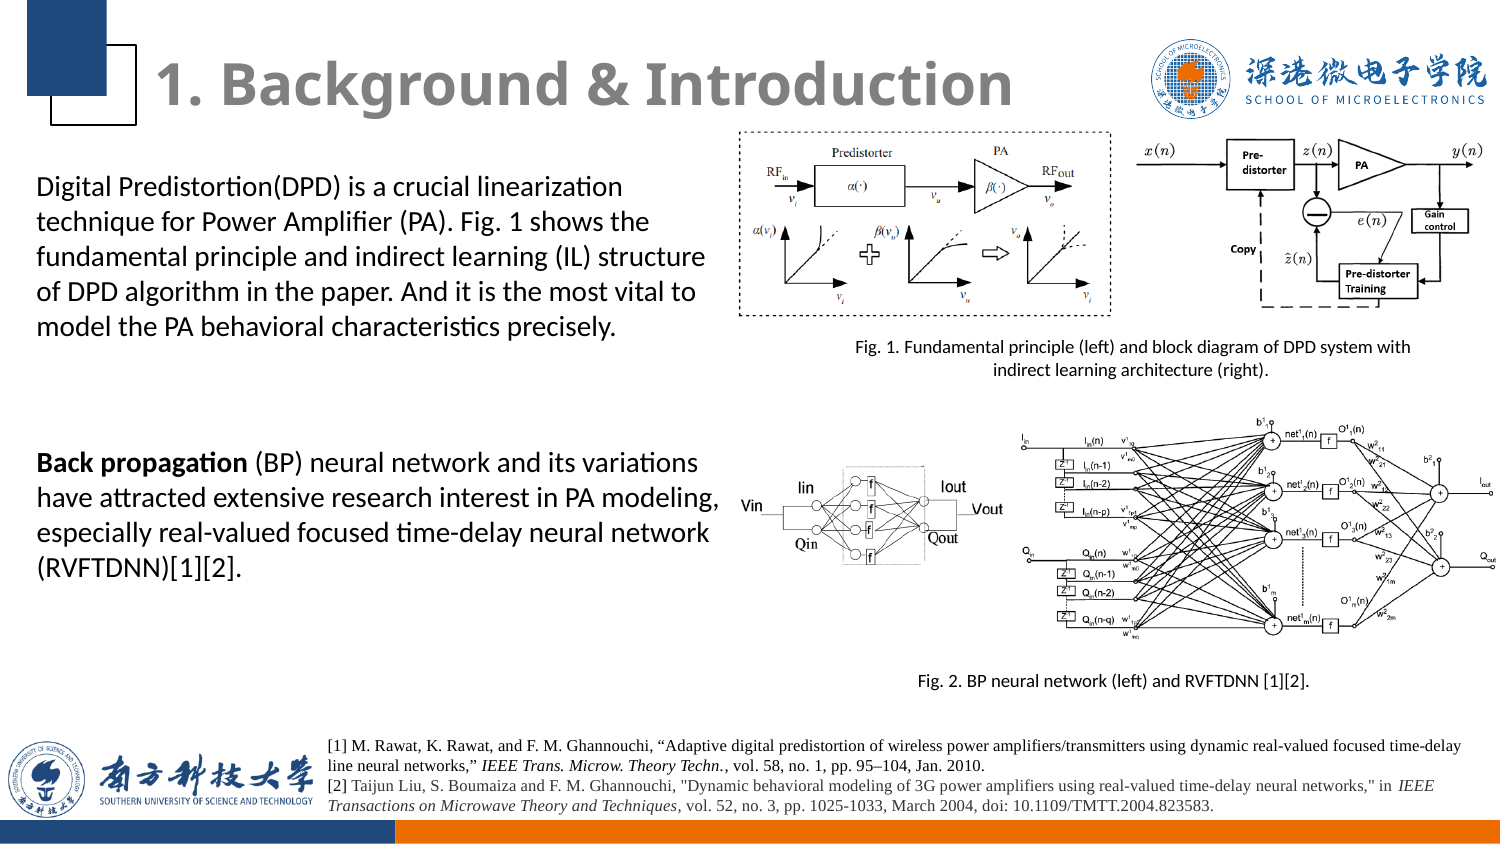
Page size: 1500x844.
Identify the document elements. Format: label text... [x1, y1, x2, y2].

picture [1135, 130, 1483, 308]
text_box Fig. 2. BP neural network (left) and RVFTDNN [1][2]. [803, 661, 1421, 699]
picture [0, 739, 312, 820]
title 1. Background & Introduction [139, 39, 1397, 138]
text_box Fig. 1. Fundamental principle (left) and block diagram of DPD system with indirect learning architecture (right). [822, 327, 1440, 388]
picture [1020, 415, 1500, 640]
text_box Back propagation (BP) neural network and its variations have attracted extensive research interest in PA modeling, especially real-valued focused time-delay neural network (RVFTDNN)[1][2]. [21, 435, 736, 591]
picture [735, 130, 1112, 319]
picture [1397, 39, 1487, 119]
picture [729, 461, 1007, 567]
text_box Digital Predistortion(DPD) is a crucial linearization technique for Power Amplifier (PA). Fig. 1 shows the fundamental principle and indirect learning (IL) structure of DPD algorithm in the paper. And it is the most vital to model the PA behavioral characteristics precisely. [21, 159, 734, 350]
text_box [1] M. Rawat, K. Rawat, and F. M. Ghannouchi, “Adaptive digital predistortion of wireless power amplifiers/transmitters using dynamic real-valued focused time-delay line neural networks,” IEEE Trans. Microw. Theory Techn., vol. 58, no. 1, pp. 95–104, Jan. 2010. [2] Taijun Liu, S. Boumaiza and F. M. Ghannouchi, "Dynamic behavioral modeling of 3G power amplifiers using real-valued time-delay neural networks," in IEEE Transactions on Microwave Theory and Techniques, vol. 52, no. 3, pp. 1025-1033, March 2004, doi: 10.1109/TMTT.2004.823583. [312, 727, 1500, 823]
